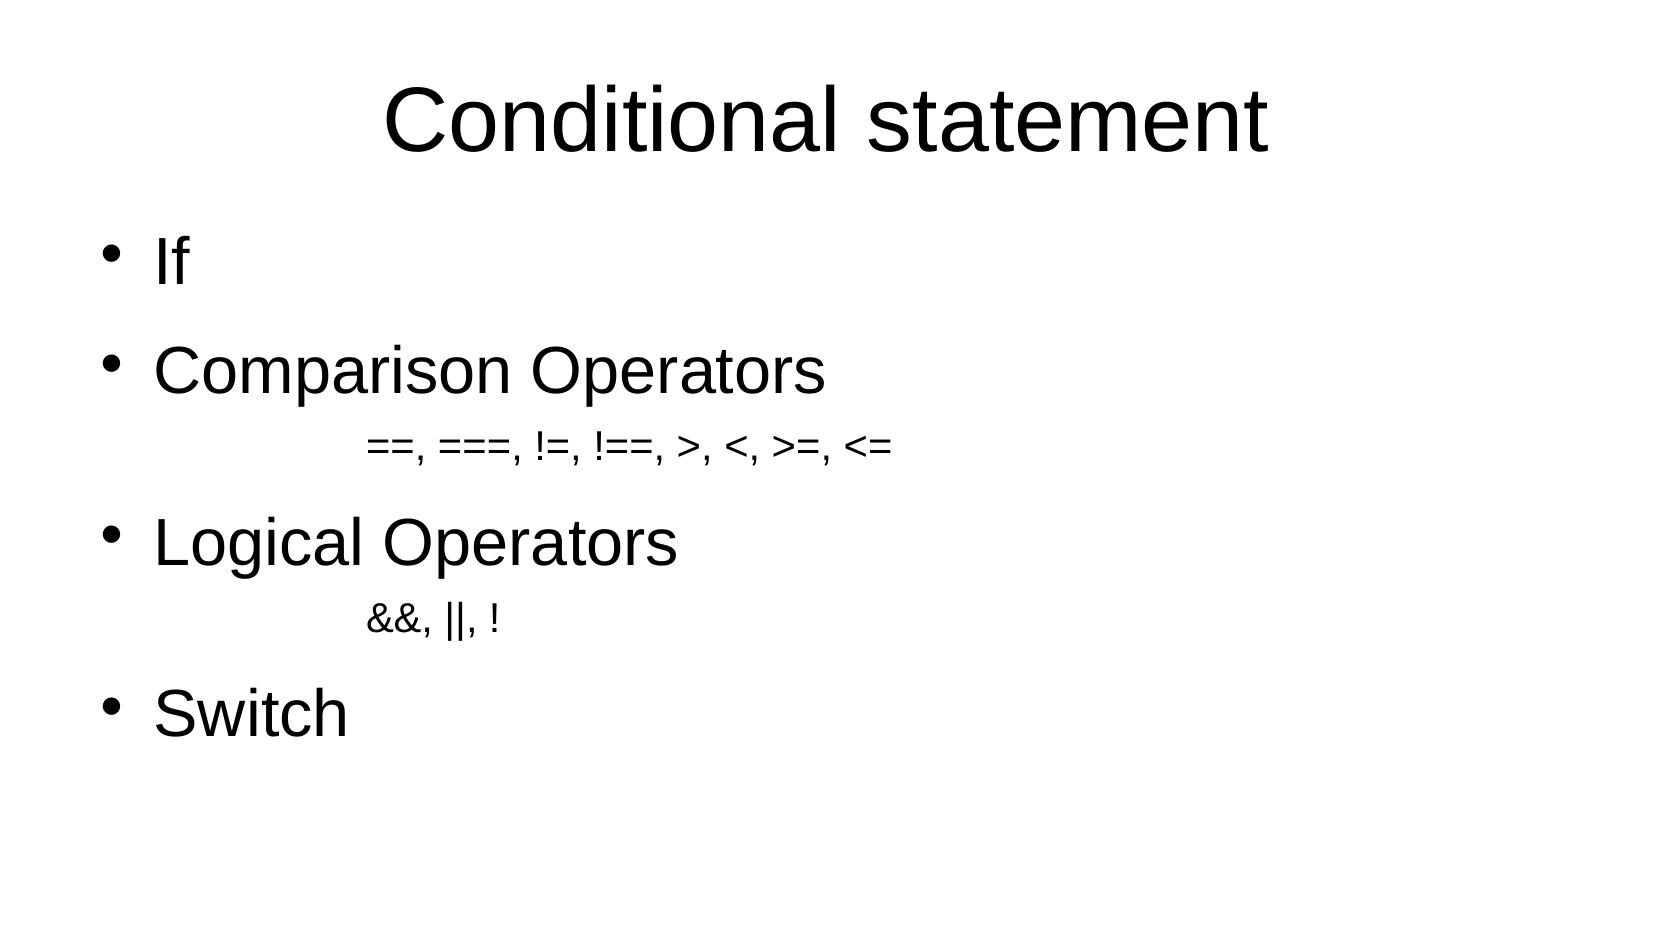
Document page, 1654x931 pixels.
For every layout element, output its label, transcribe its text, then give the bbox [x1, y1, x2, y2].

title Conditional statement [82, 37, 1571, 193]
list If Comparison Operators ==, ===, !=, !==, >, <, >=, <= Logical Operators &&, ||, ! Switch [82, 217, 1571, 757]
